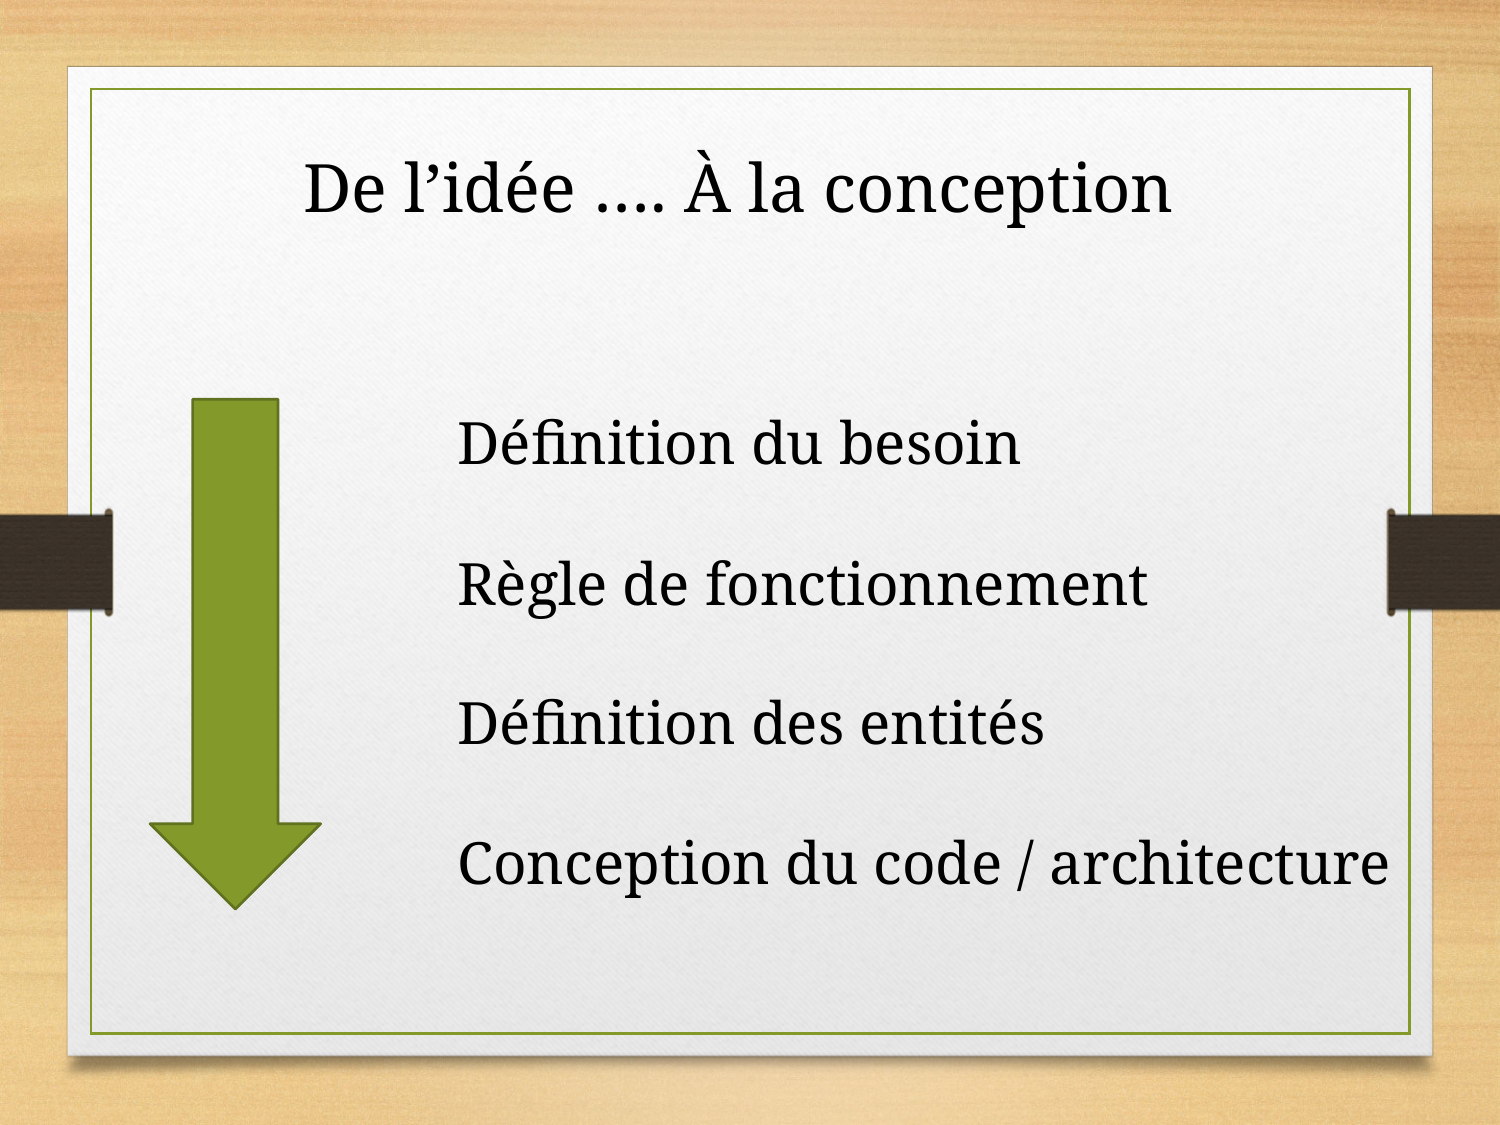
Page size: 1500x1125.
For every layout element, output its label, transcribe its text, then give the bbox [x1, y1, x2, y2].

picture [0, 0, 1500, 1125]
text_box Définition du besoin Règle de fonctionnement Définition des entités Conception du code / architecture [443, 399, 1433, 904]
text_box [148, 397, 322, 911]
text_box De l’idée …. À la conception [87, 138, 1408, 234]
